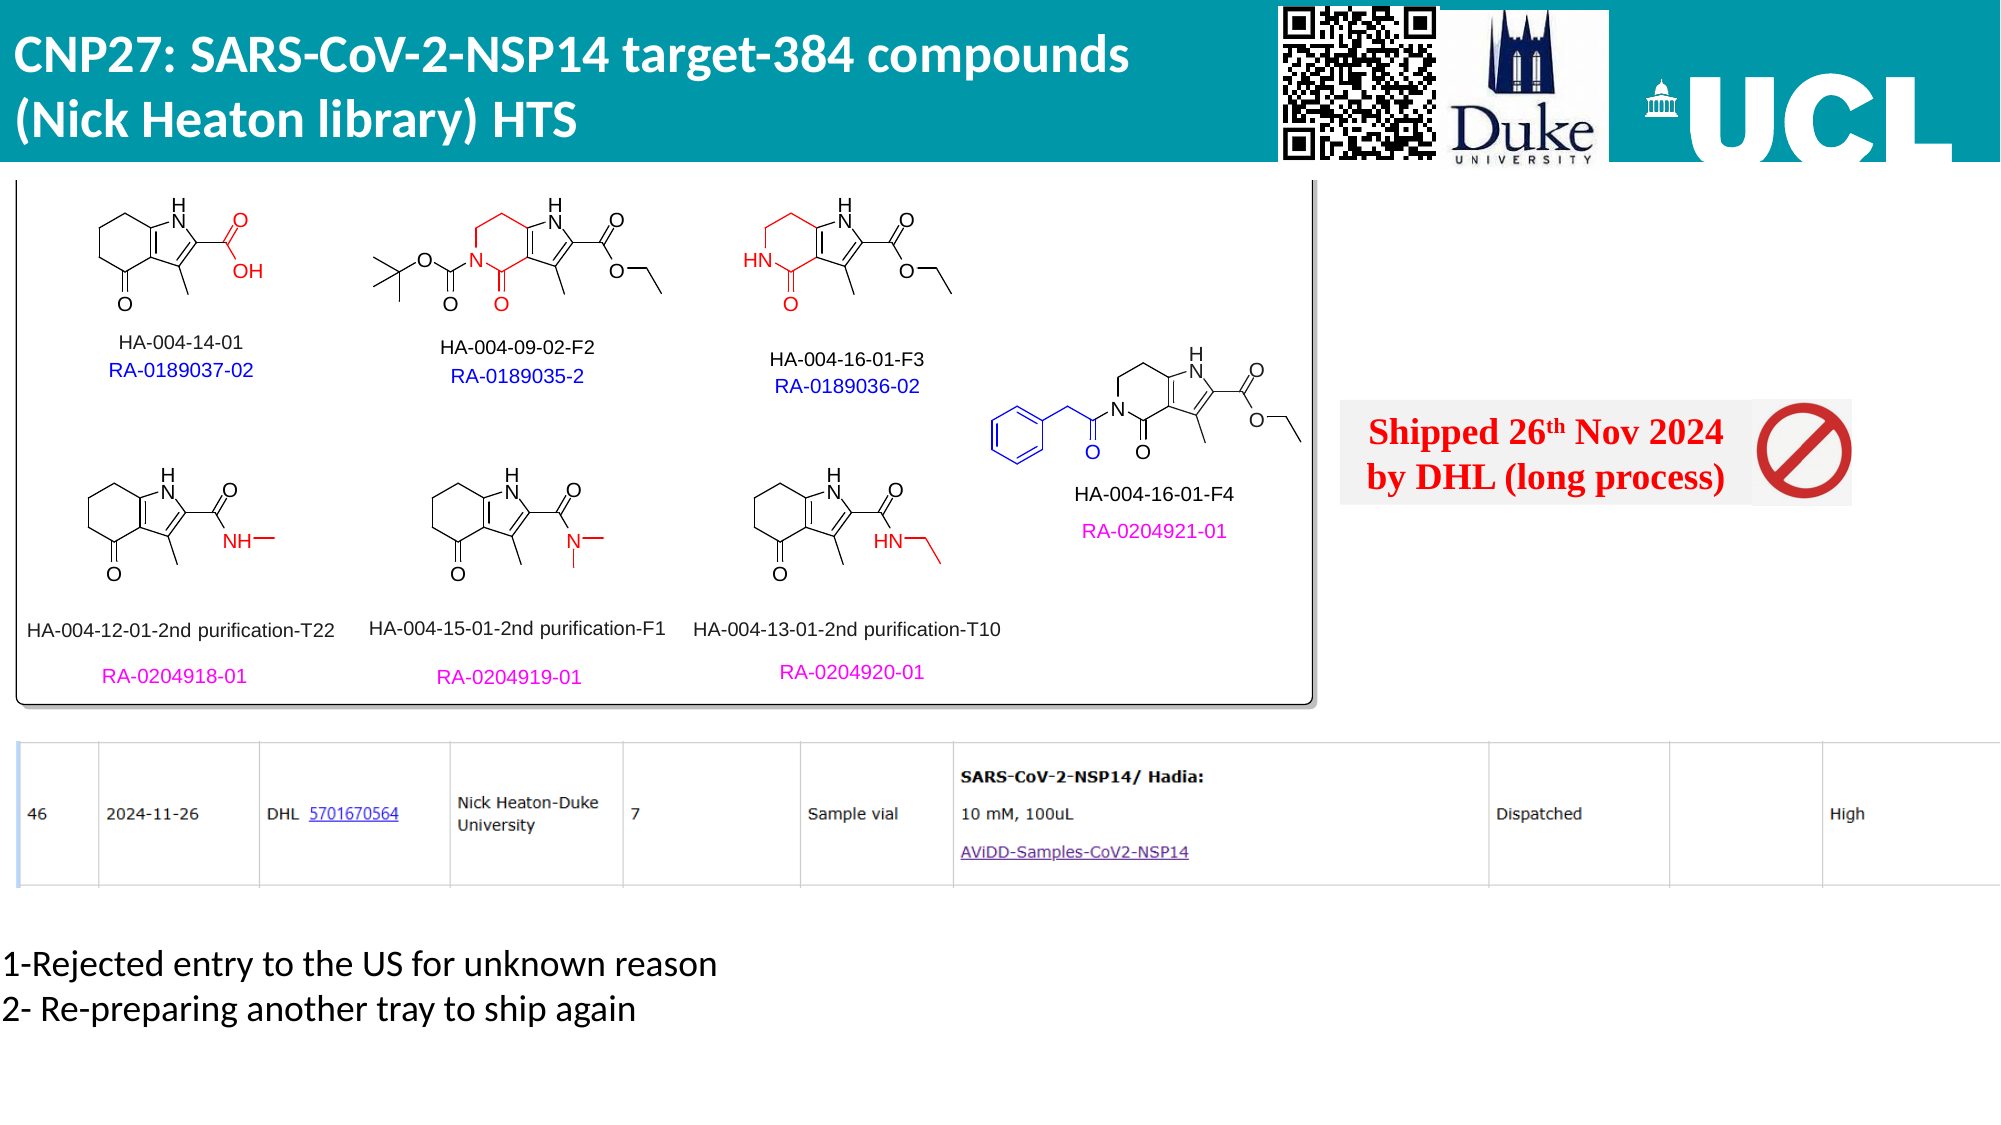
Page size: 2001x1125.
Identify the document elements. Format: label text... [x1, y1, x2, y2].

picture [1752, 399, 1852, 506]
picture [1278, 6, 1609, 169]
text_box 1-Rejected entry to the US for unknown reason 2- Re-preparing another tray to ship again [0, 931, 801, 1037]
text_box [14, 179, 1340, 741]
text_box Shipped 26th Nov 2024 by DHL (long process) [1340, 399, 1752, 505]
text_box CNP27: SARS-CoV-2-NSP14 target-384 compounds (Nick Heaton library) HTS [0, 11, 1176, 156]
picture [1645, 78, 1678, 117]
picture [14, 741, 2000, 888]
